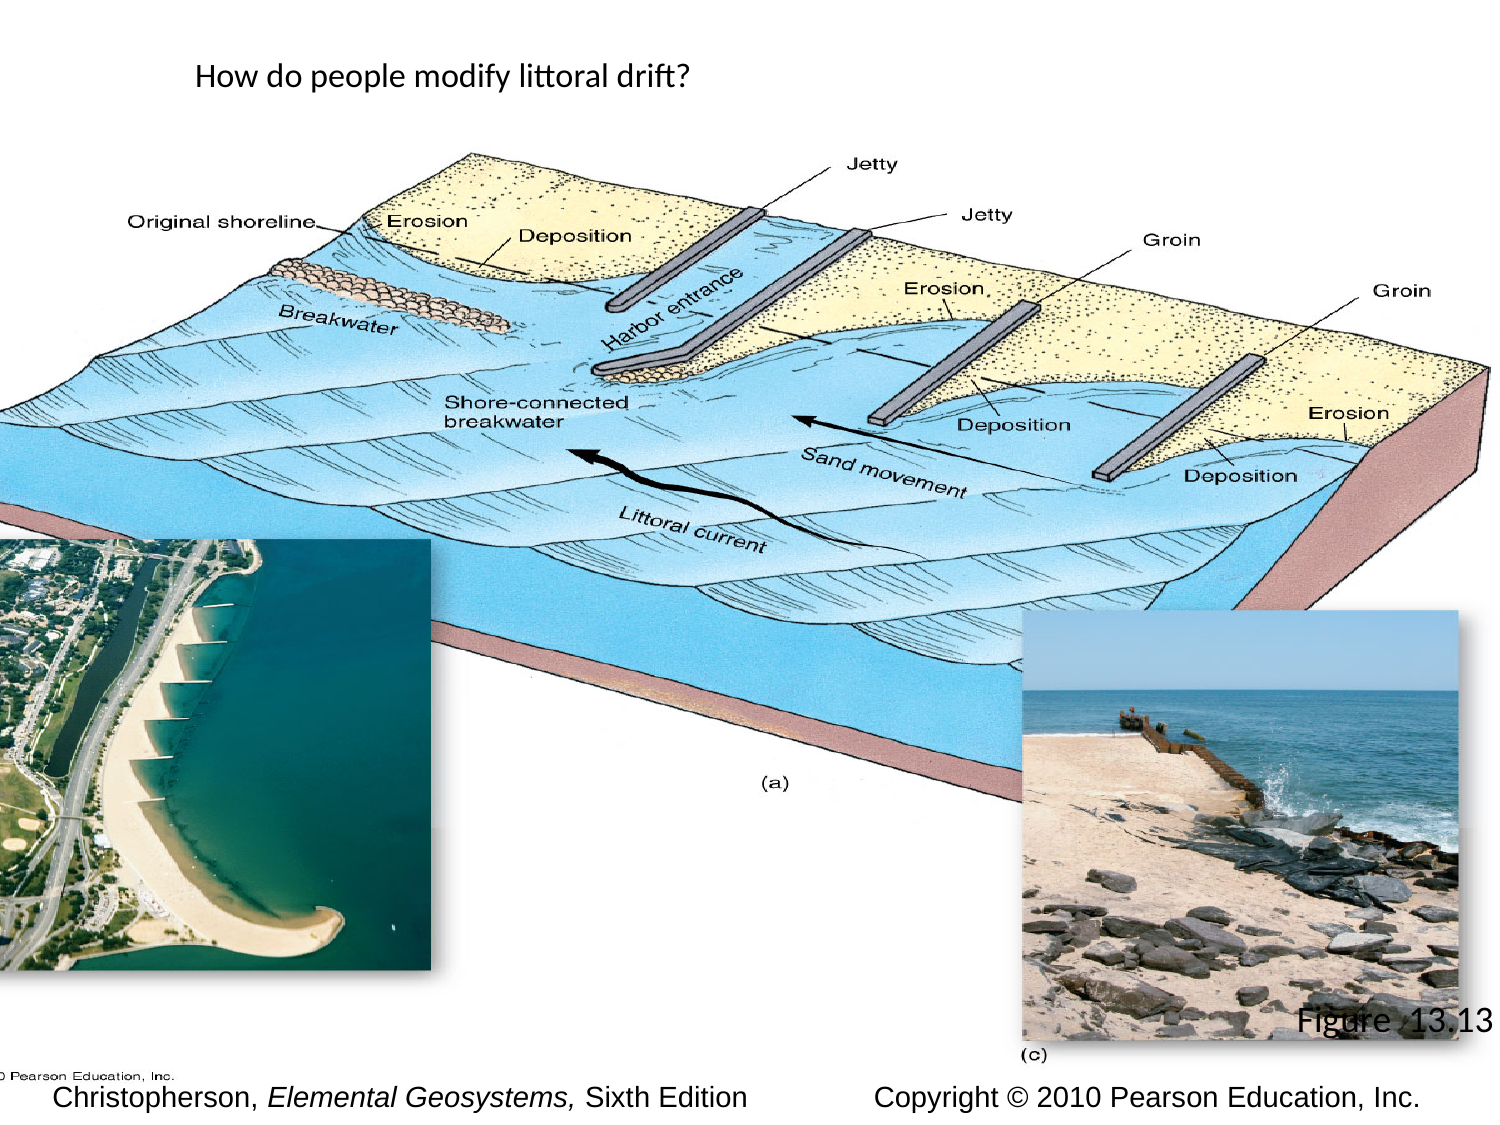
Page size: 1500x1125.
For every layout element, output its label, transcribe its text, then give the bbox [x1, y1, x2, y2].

title How do people modify littoral drift? [179, 45, 1500, 146]
picture [0, 146, 1500, 1091]
text_box Christopherson, Elemental Geosystems, Sixth Edition [37, 1097, 849, 1113]
text_box Copyright © 2010 Pearson Education, Inc. [854, 1097, 1437, 1113]
